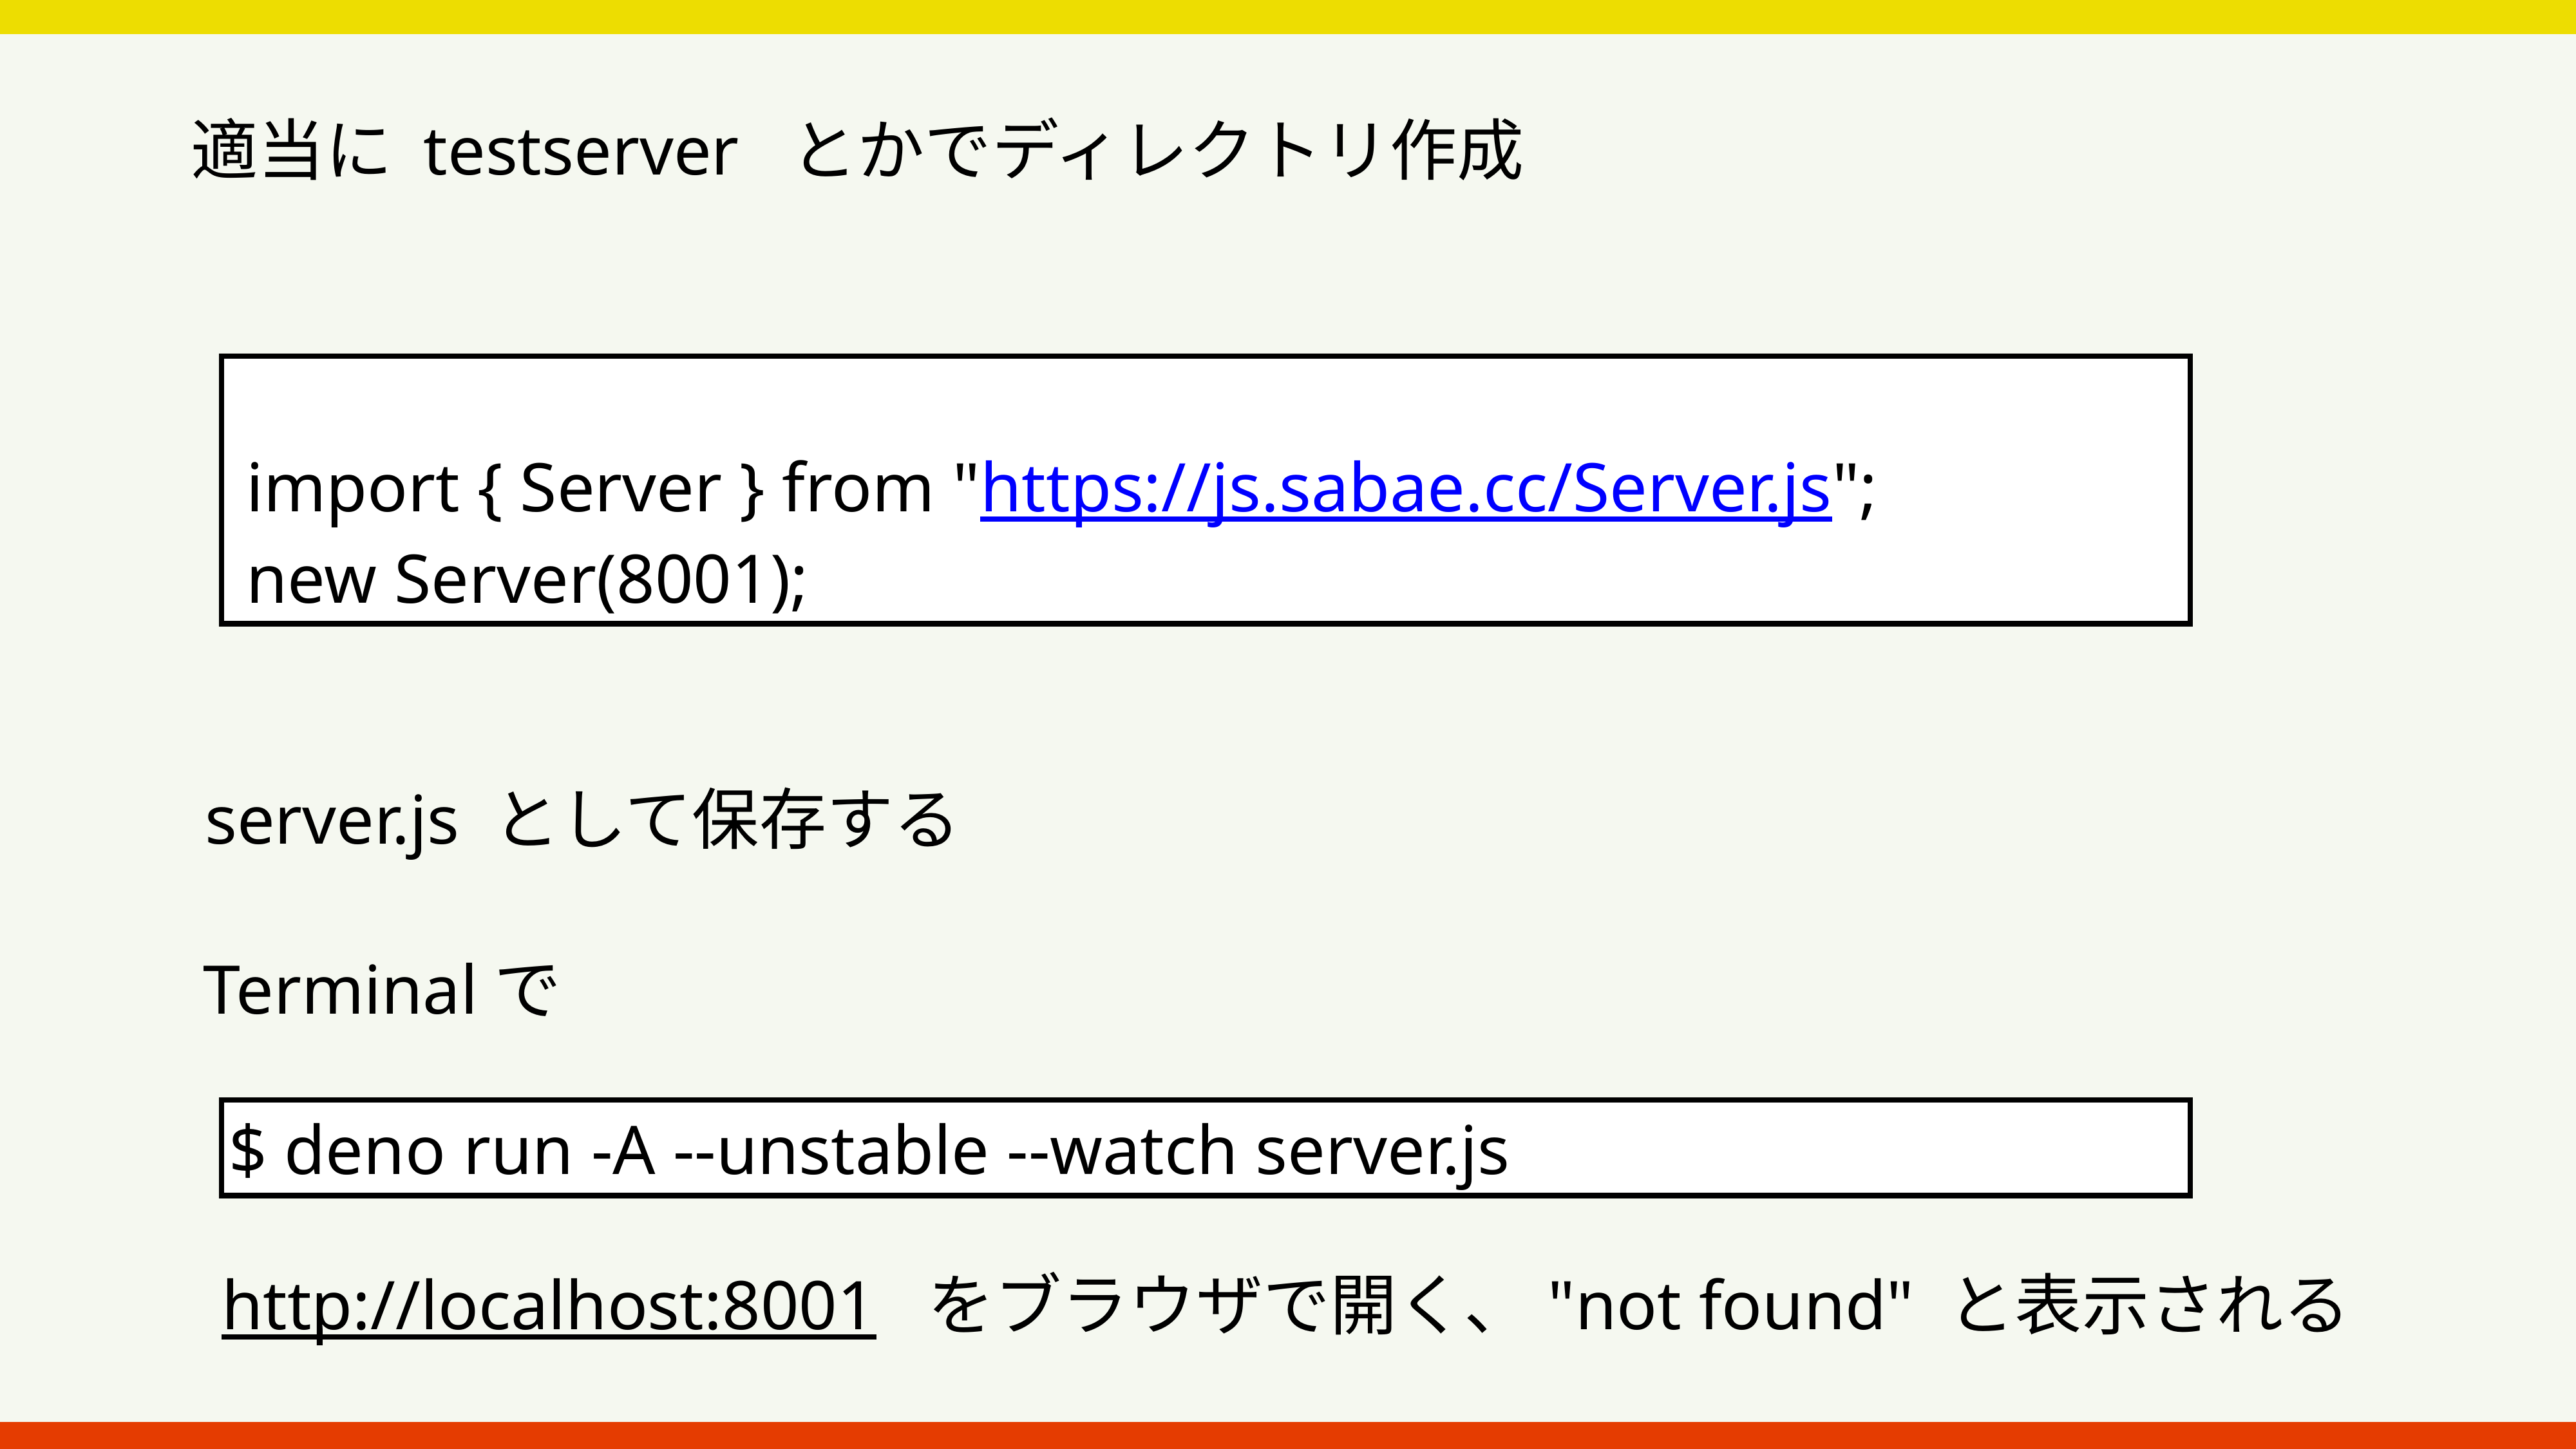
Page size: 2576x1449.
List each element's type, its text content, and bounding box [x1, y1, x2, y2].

text_box import { Server } from "https://js.sabae.cc/Server.js"; new Server(8001); [221, 356, 2190, 624]
text_box 適当に testserver とかでディレクトリ作成 [183, 100, 1532, 196]
picture [0, 0, 2576, 34]
text_box http://localhost:8001 をブラウザで開く、"not found" と表示される [214, 1255, 2358, 1361]
picture [0, 1422, 2576, 1449]
text_box Terminalで [195, 939, 569, 1036]
text_box $ deno run -A --unstable --watch server.js [221, 1100, 2190, 1196]
text_box server.js として保存する [197, 769, 969, 865]
